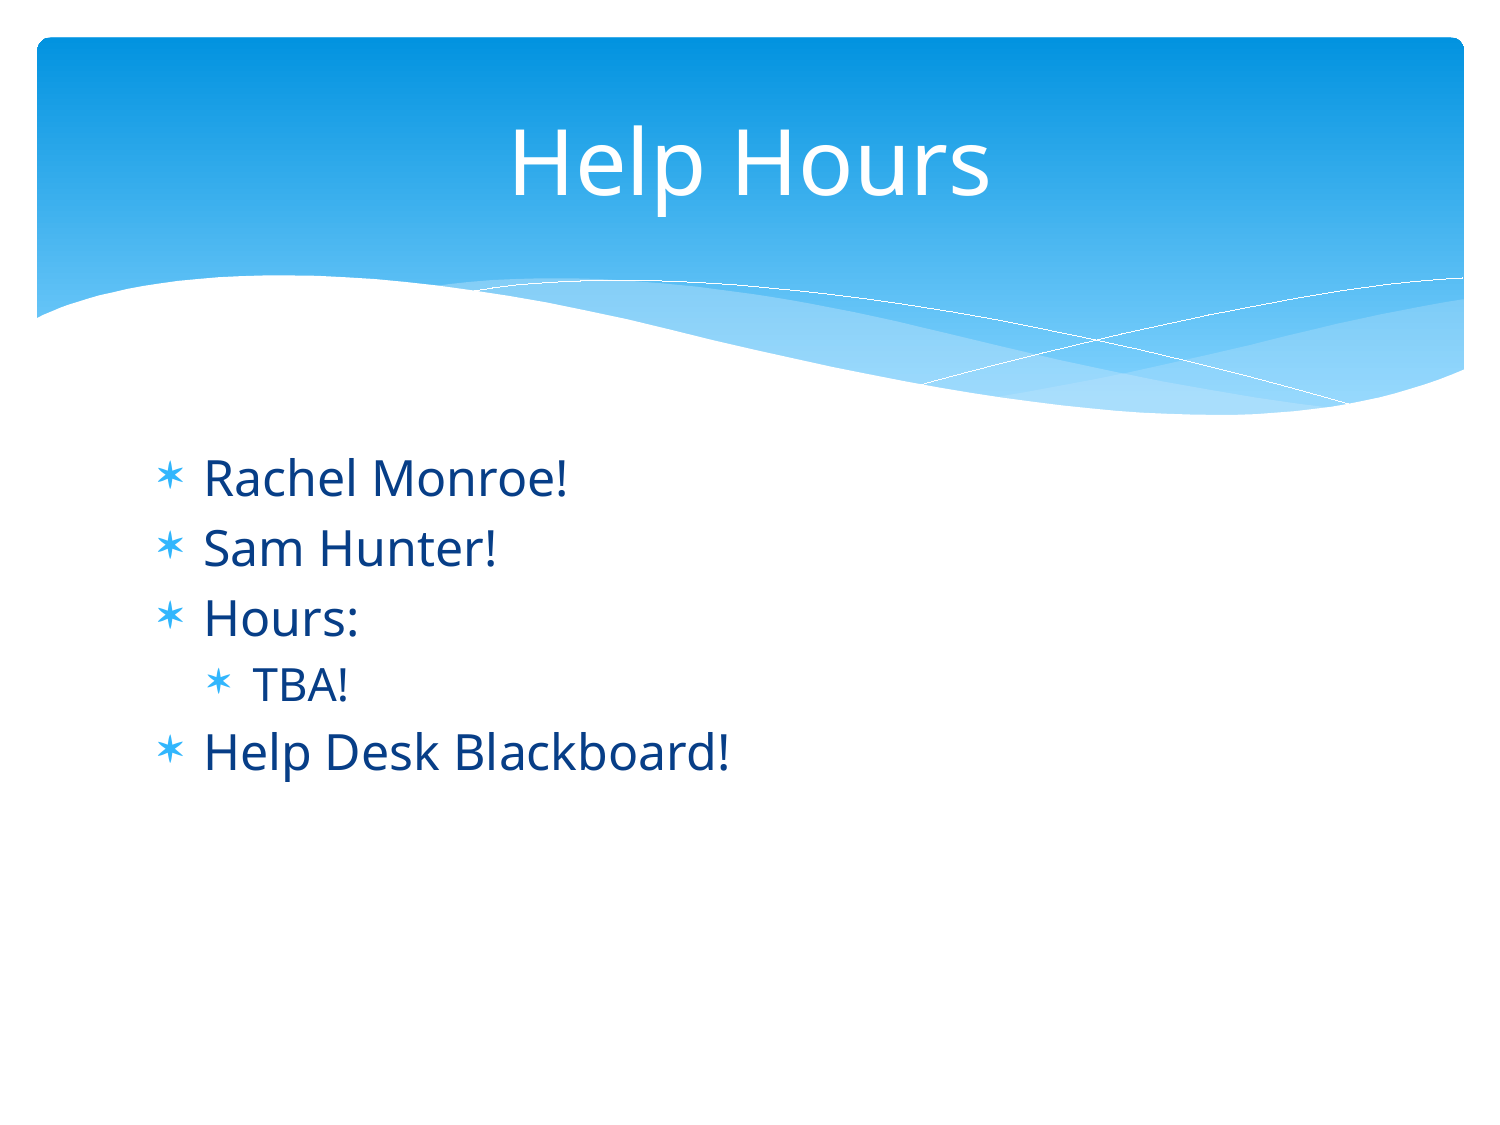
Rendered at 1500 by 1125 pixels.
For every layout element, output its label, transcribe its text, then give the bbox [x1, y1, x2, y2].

title Help Hours [75, 55, 1425, 261]
list Rachel Monroe! Sam Hunter! Hours: TBA! Help Desk Blackboard! [143, 438, 1359, 1005]
